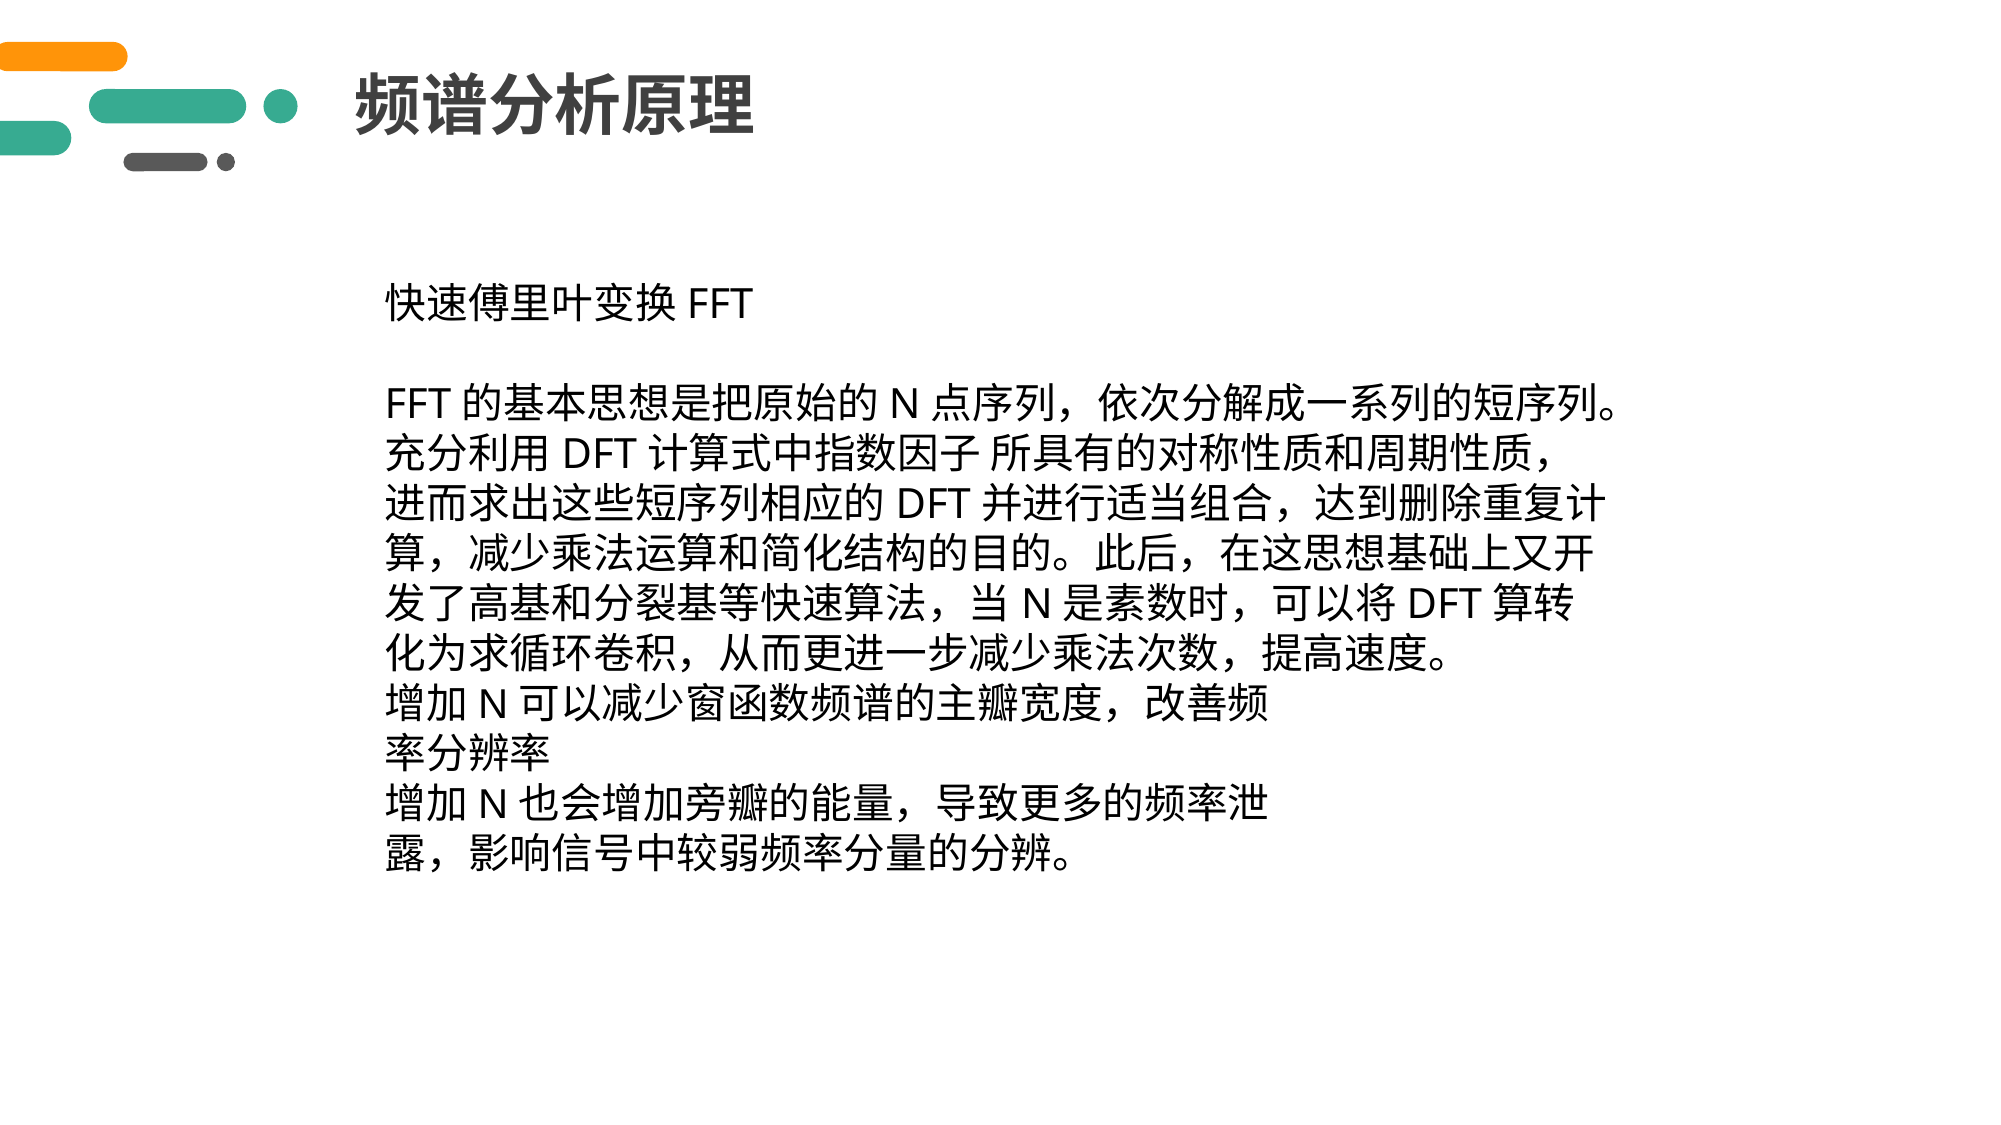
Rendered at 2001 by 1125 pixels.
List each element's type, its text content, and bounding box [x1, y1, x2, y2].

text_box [0, 41, 773, 172]
text_box 快速傅里叶变换FFT FFT的基本思想是把原始的N点序列，依次分解成一系列的短序列。充分利用DFT计算式中指数因子 所具有的对称性质和周期性质，进而求出这些短序列相应的DFT并进行适当组合，达到删除重复计算，减少乘法运算和简化结构的目的。此后，在这思想基础上又开发了高基和分裂基等快速算法，当N是素数时，可以将DFT算转化为求循环卷积，从而更进一步减少乘法次数，提高速度。 增加N可以减少窗函数频谱的主瓣宽度，改善频 率分辨率 增加N也会增加旁瓣的能量，导致更多的频率泄 露，影响信号中较弱频率分量的分辨。 [369, 269, 1630, 985]
